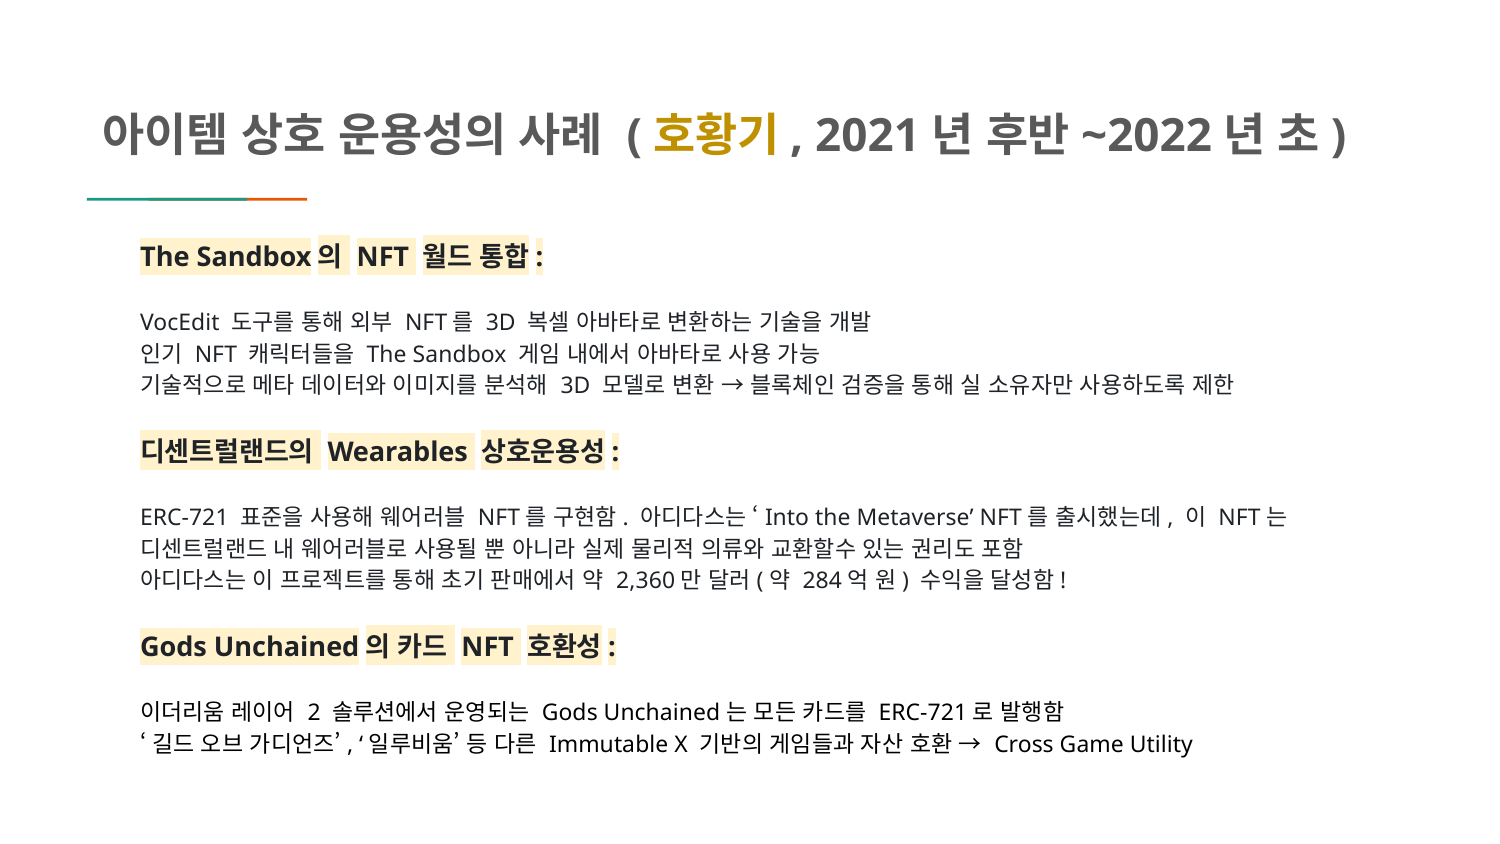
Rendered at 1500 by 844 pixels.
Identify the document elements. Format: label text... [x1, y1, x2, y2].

text_box 아이템 상호 운용성의 사례 (호황기, 2021년 후반~2022년 초) [87, 90, 1404, 176]
text_box The Sandbox의 NFT 월드 통합: VocEdit 도구를 통해 외부 NFT를 3D 복셀 아바타로 변환하는 기술을 개발 인기 NFT 캐릭터들을 The Sandbox 게임 내에서 아바타로 사용 가능 기술적으로 메타 데이터와 이미지를 분석해 3D 모델로 변환 → 블록체인 검증을 통해 실 소유자만 사용하도록 제한 디센트럴랜드의 Wearables 상호운용성: ERC-721 표준을 사용해 웨어러블 NFT를 구현함. 아디다스는 ‘Into the Metaverse’ NFT를 출시했는데, 이 NFT는 디센트럴랜드 내 웨어러블로 사용될 뿐 아니라 실제 물리적 의류와 교환할수 있는 권리도 포함 아디다스는 이 프로젝트를 통해 초기 판매에서 약 2,360만 달러(약 284억 원) 수익을 달성함! Gods Unchained의 카드 NFT 호환성: 이더리움 레이어 2 솔루션에서 운영되는 Gods Unchained는 모든 카드를 ERC-721로 발행함 ‘길드 오브 가디언즈’, ‘일루비움’ 등 다른 Immutable X 기반의 게임들과 자산 호환 → Cross Game Utility [125, 219, 1334, 772]
